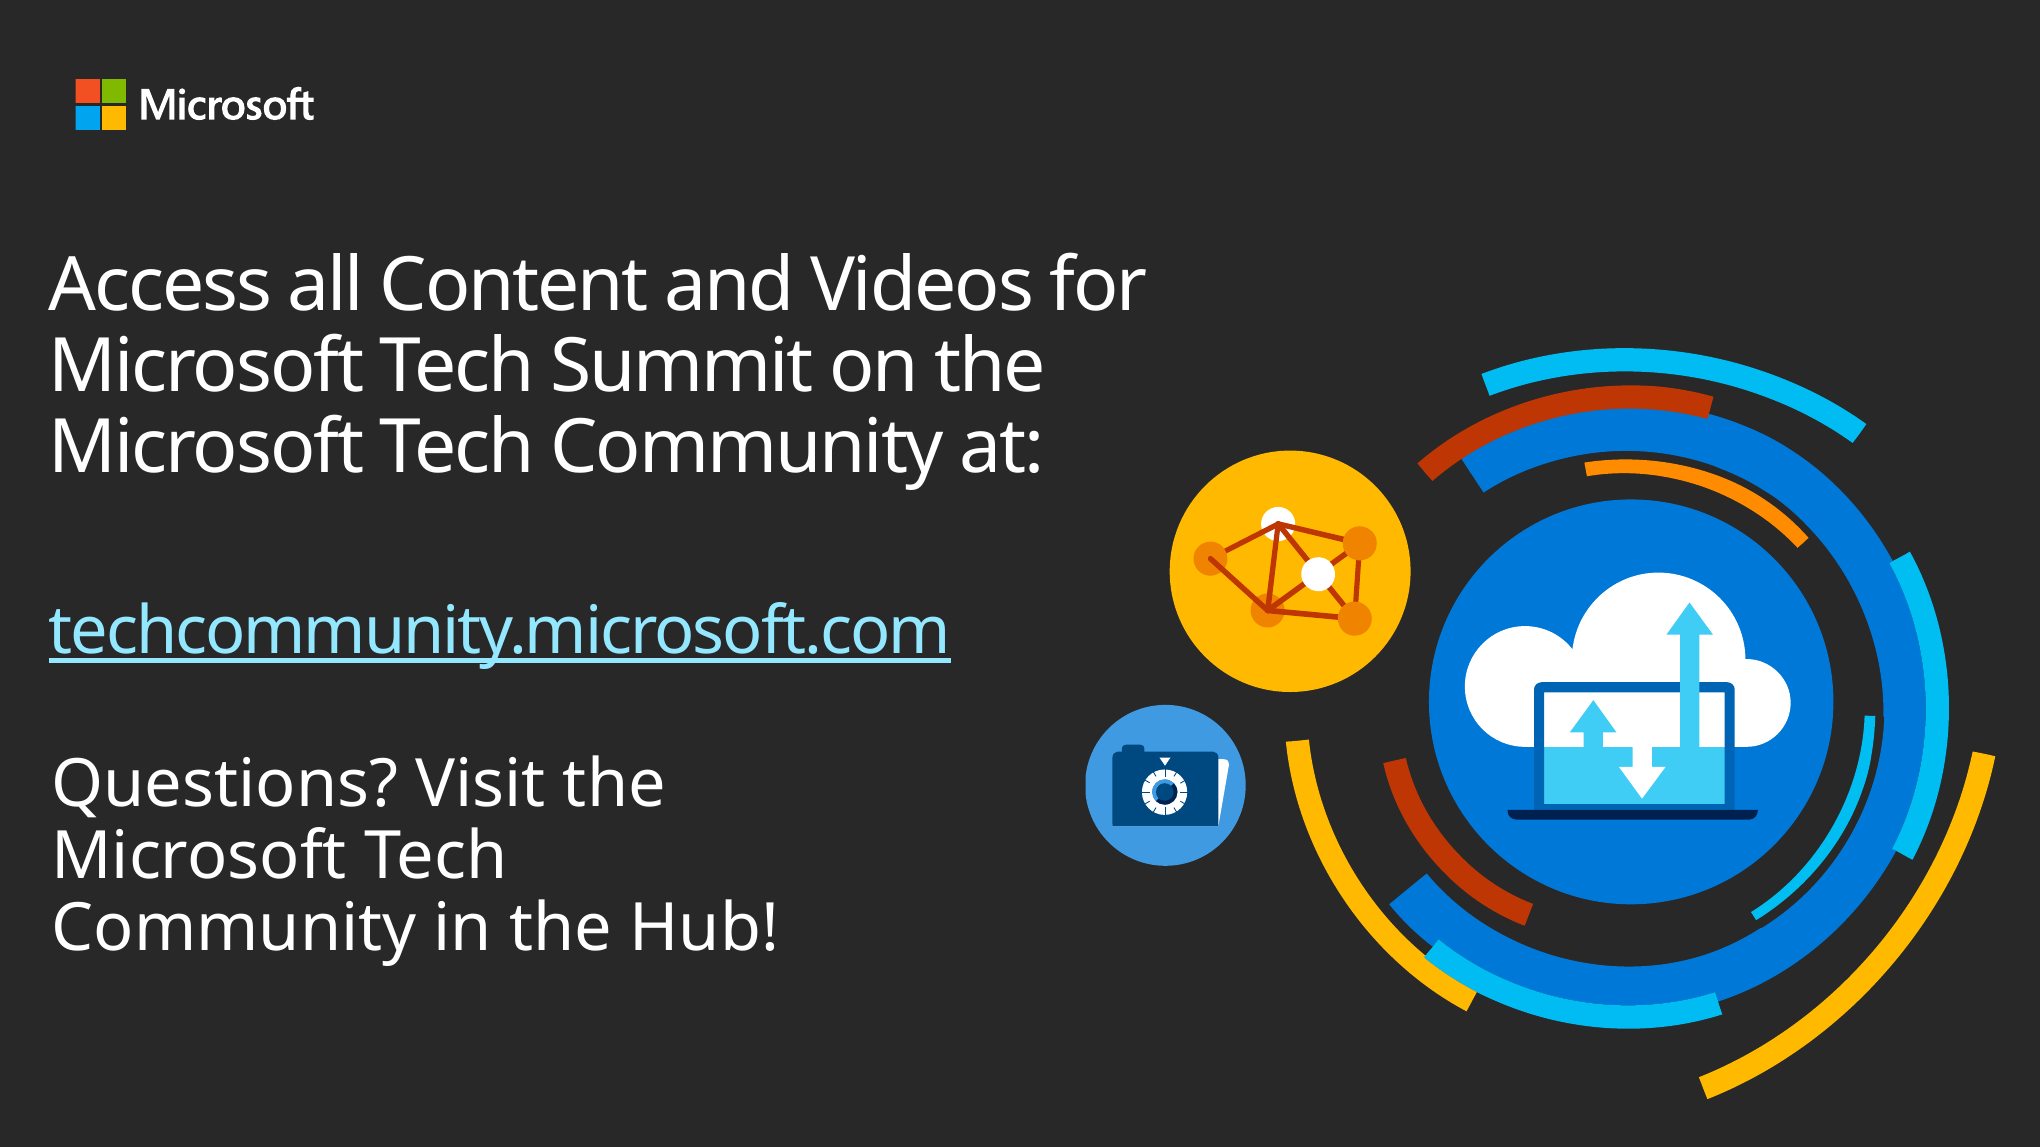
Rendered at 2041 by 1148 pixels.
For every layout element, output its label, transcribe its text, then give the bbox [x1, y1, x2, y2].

list Questions? Visit the Microsoft Tech Community in the Hub! [24, 730, 907, 1025]
title Access all Content and Videos for Microsoft Tech Summit on the Microsoft Tech Community at: techcommunity.microsoft.com [24, 390, 1364, 685]
